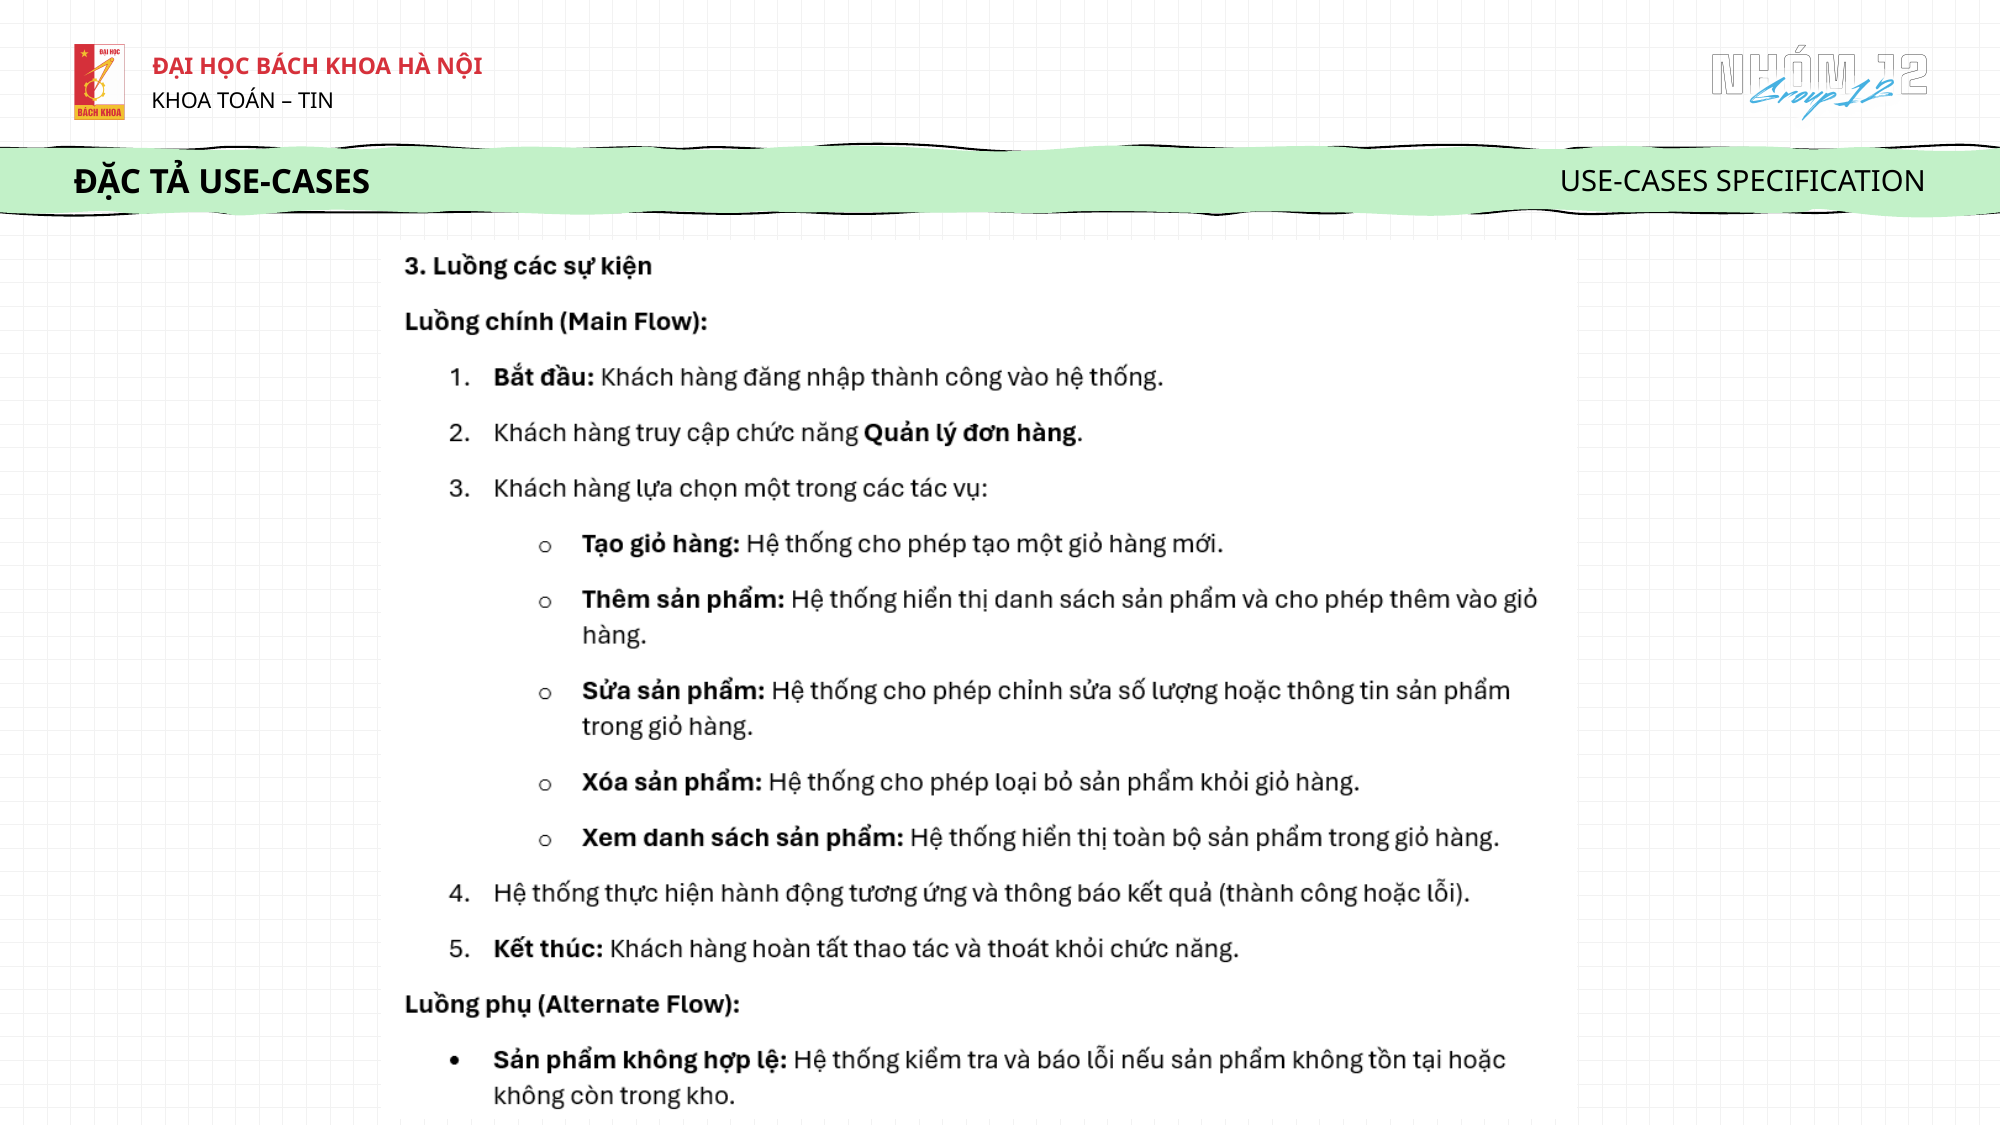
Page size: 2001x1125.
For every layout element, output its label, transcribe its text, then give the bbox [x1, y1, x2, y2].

text_box USE-CASES SPECIFICATION [1212, 154, 1942, 205]
picture [1684, 35, 1955, 149]
text_box ĐẶC TẢ USE-CASES [58, 152, 1625, 208]
text_box KHOA TOÁN – TIN [136, 79, 725, 121]
picture [380, 239, 1578, 1120]
picture [73, 43, 126, 121]
text_box [0, 142, 2000, 218]
text_box ĐẠI HỌC BÁCH KHOA HÀ NỘI [137, 44, 784, 87]
